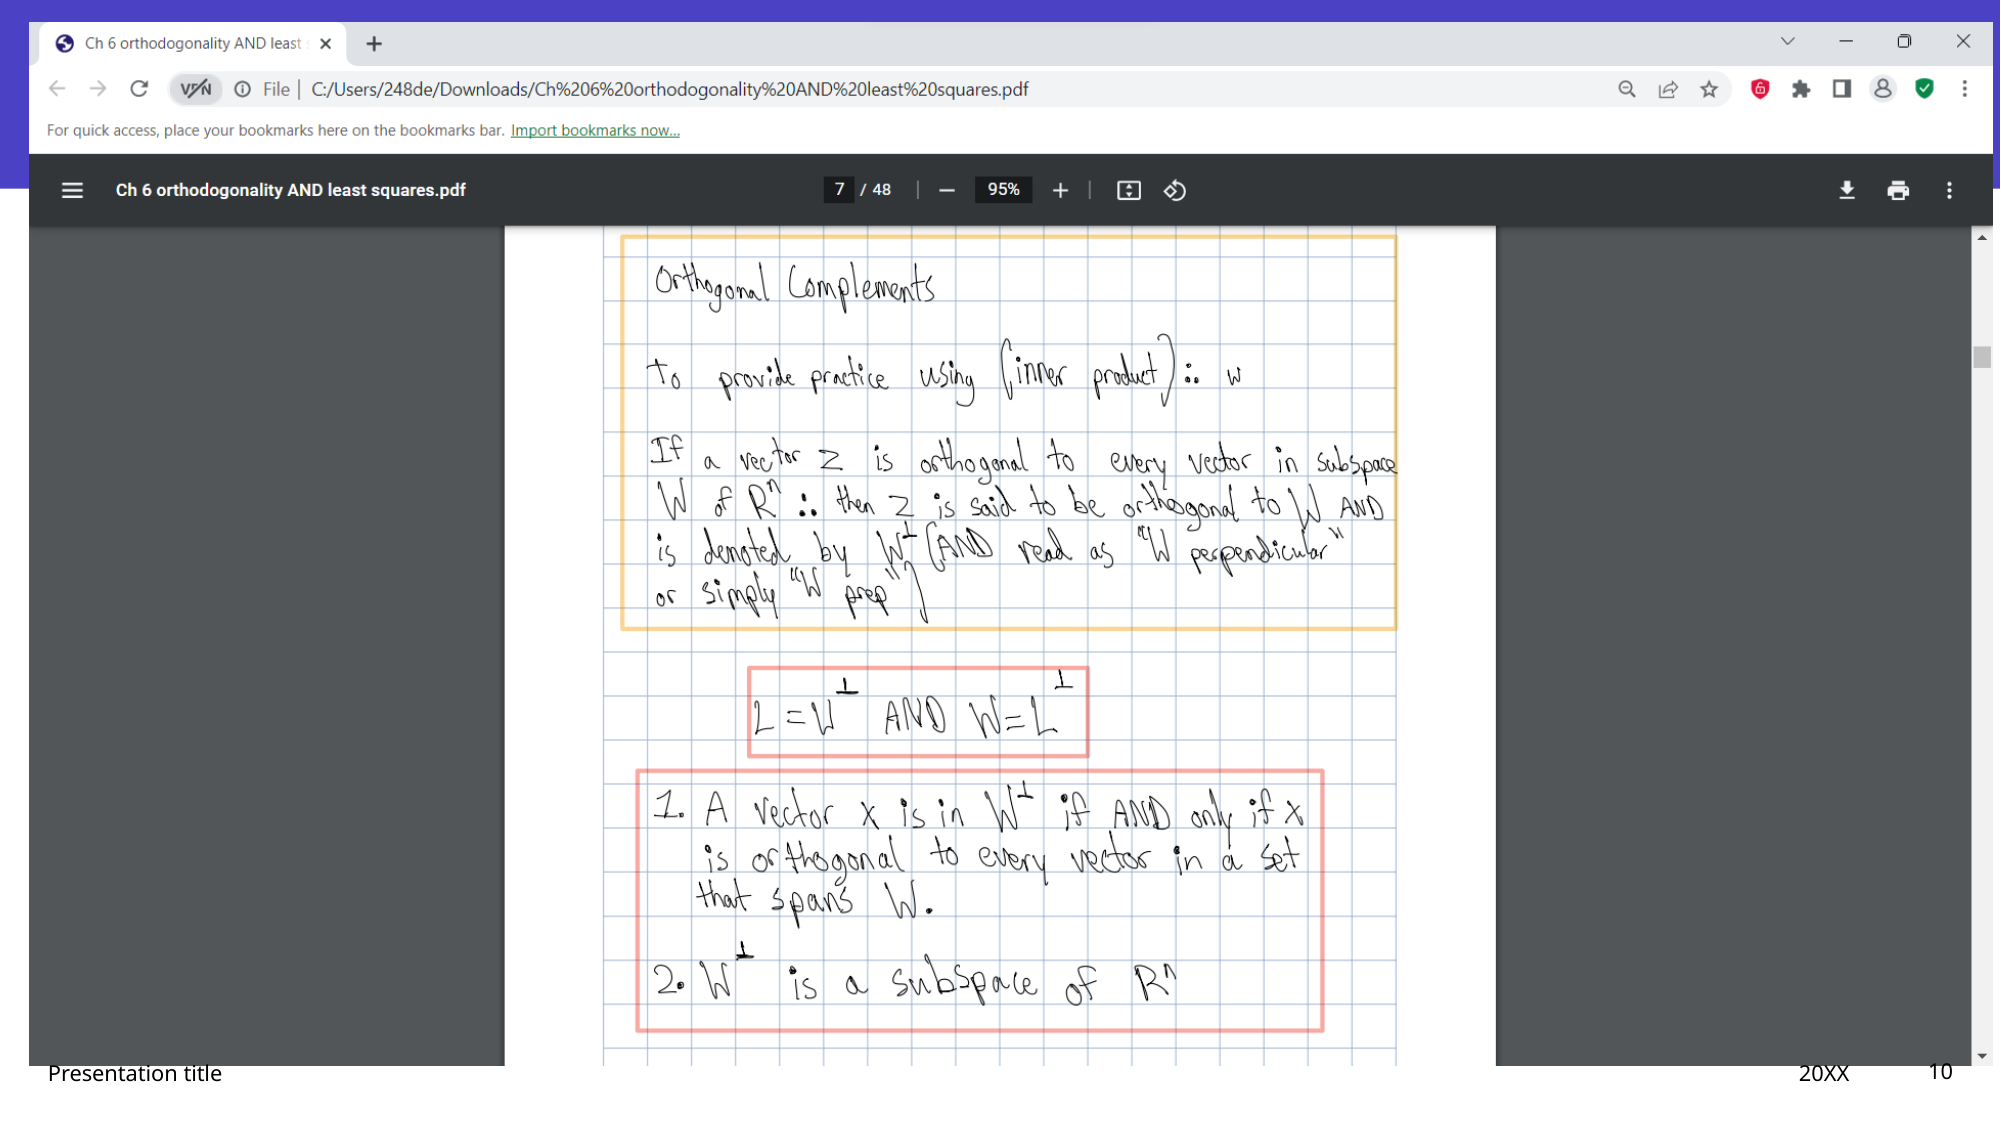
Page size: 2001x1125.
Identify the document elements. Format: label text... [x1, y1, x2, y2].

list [29, 22, 1993, 1066]
footer Presentation title [33, 1066, 827, 1103]
slide_number 10 [1864, 1066, 1968, 1103]
slide_number 20XX [1150, 1066, 1864, 1103]
